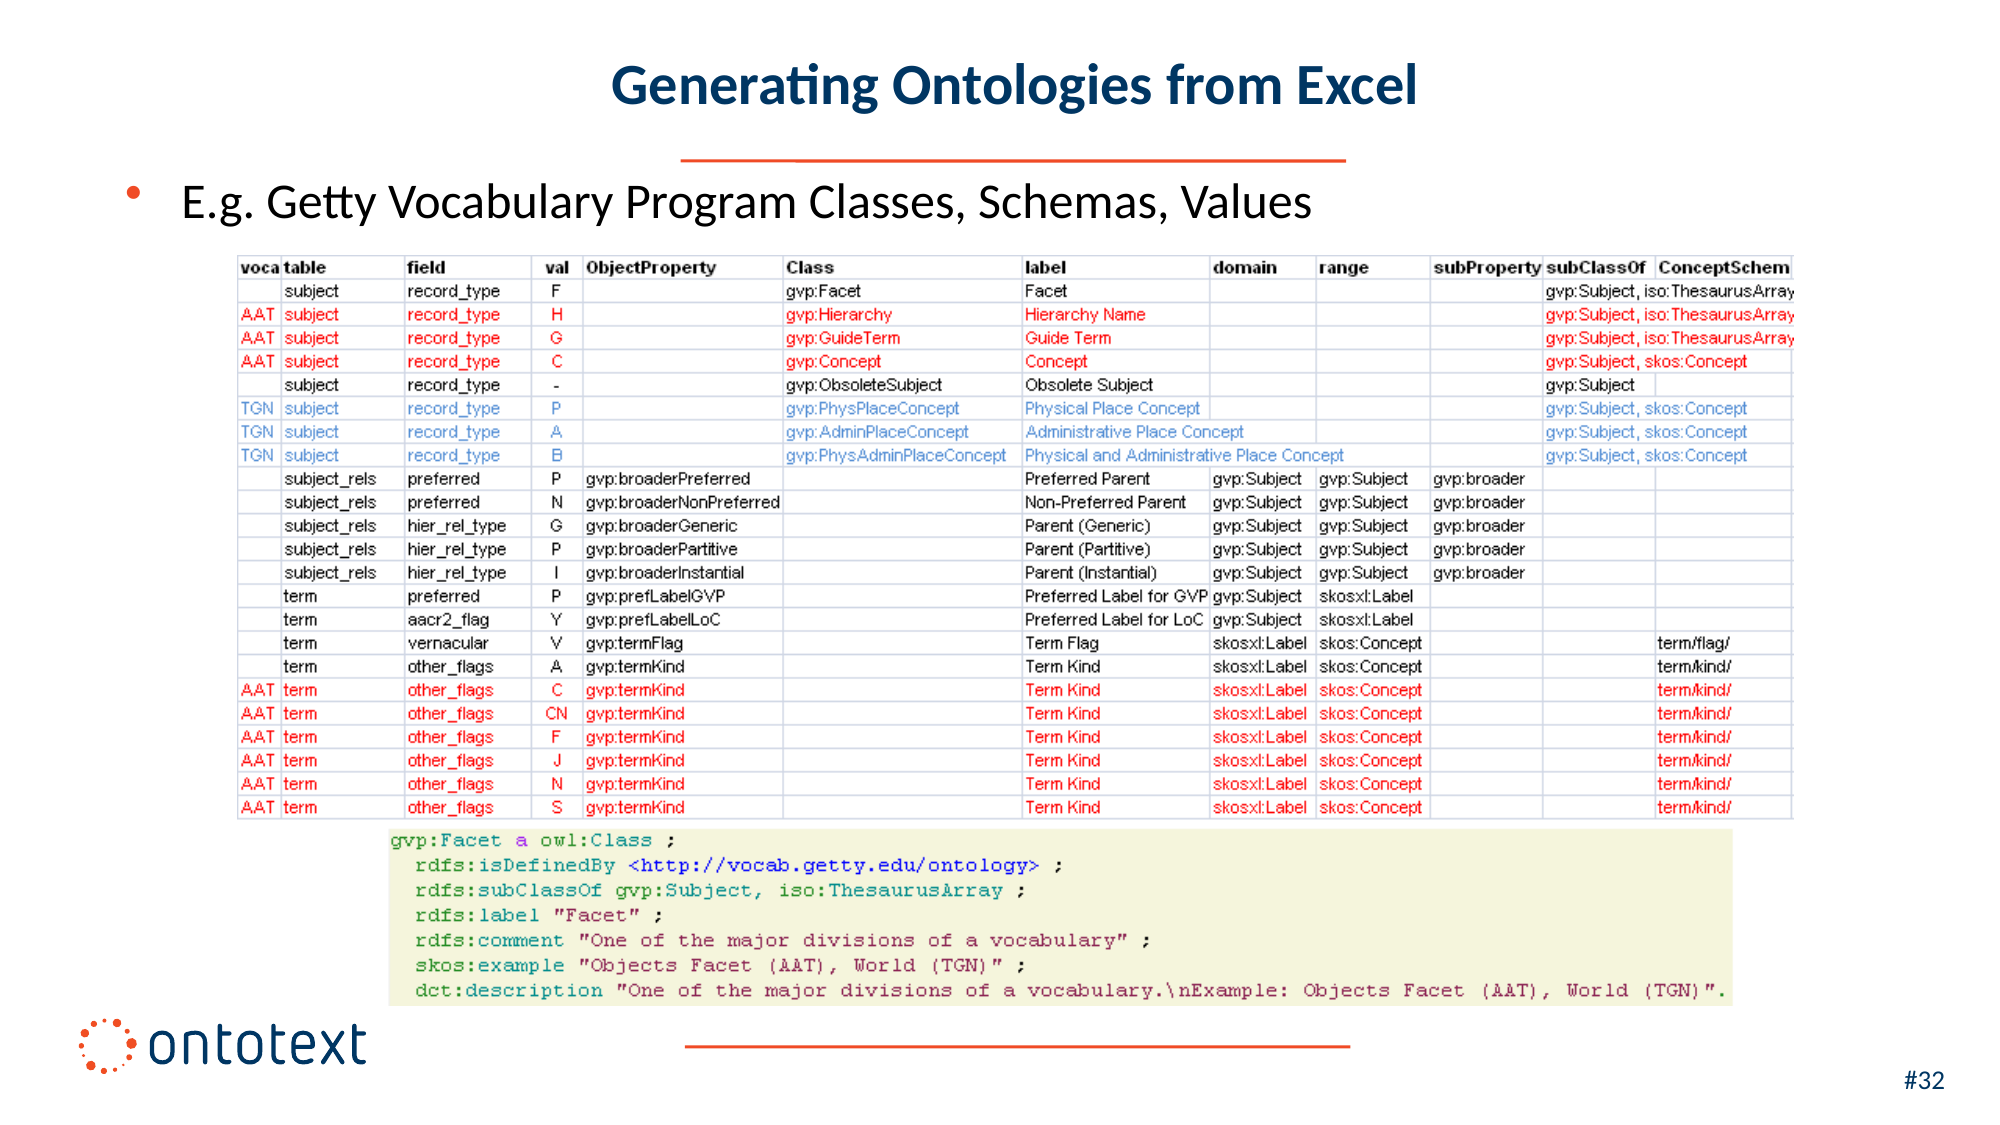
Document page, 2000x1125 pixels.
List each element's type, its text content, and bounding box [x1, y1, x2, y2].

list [236, 255, 1795, 1006]
title Generating Ontologies from Excel [102, 0, 1929, 162]
slide_number #32 [1796, 1054, 1961, 1105]
text_box E.g. Getty Vocabulary Program Classes, Schemas, Values [110, 160, 1921, 421]
